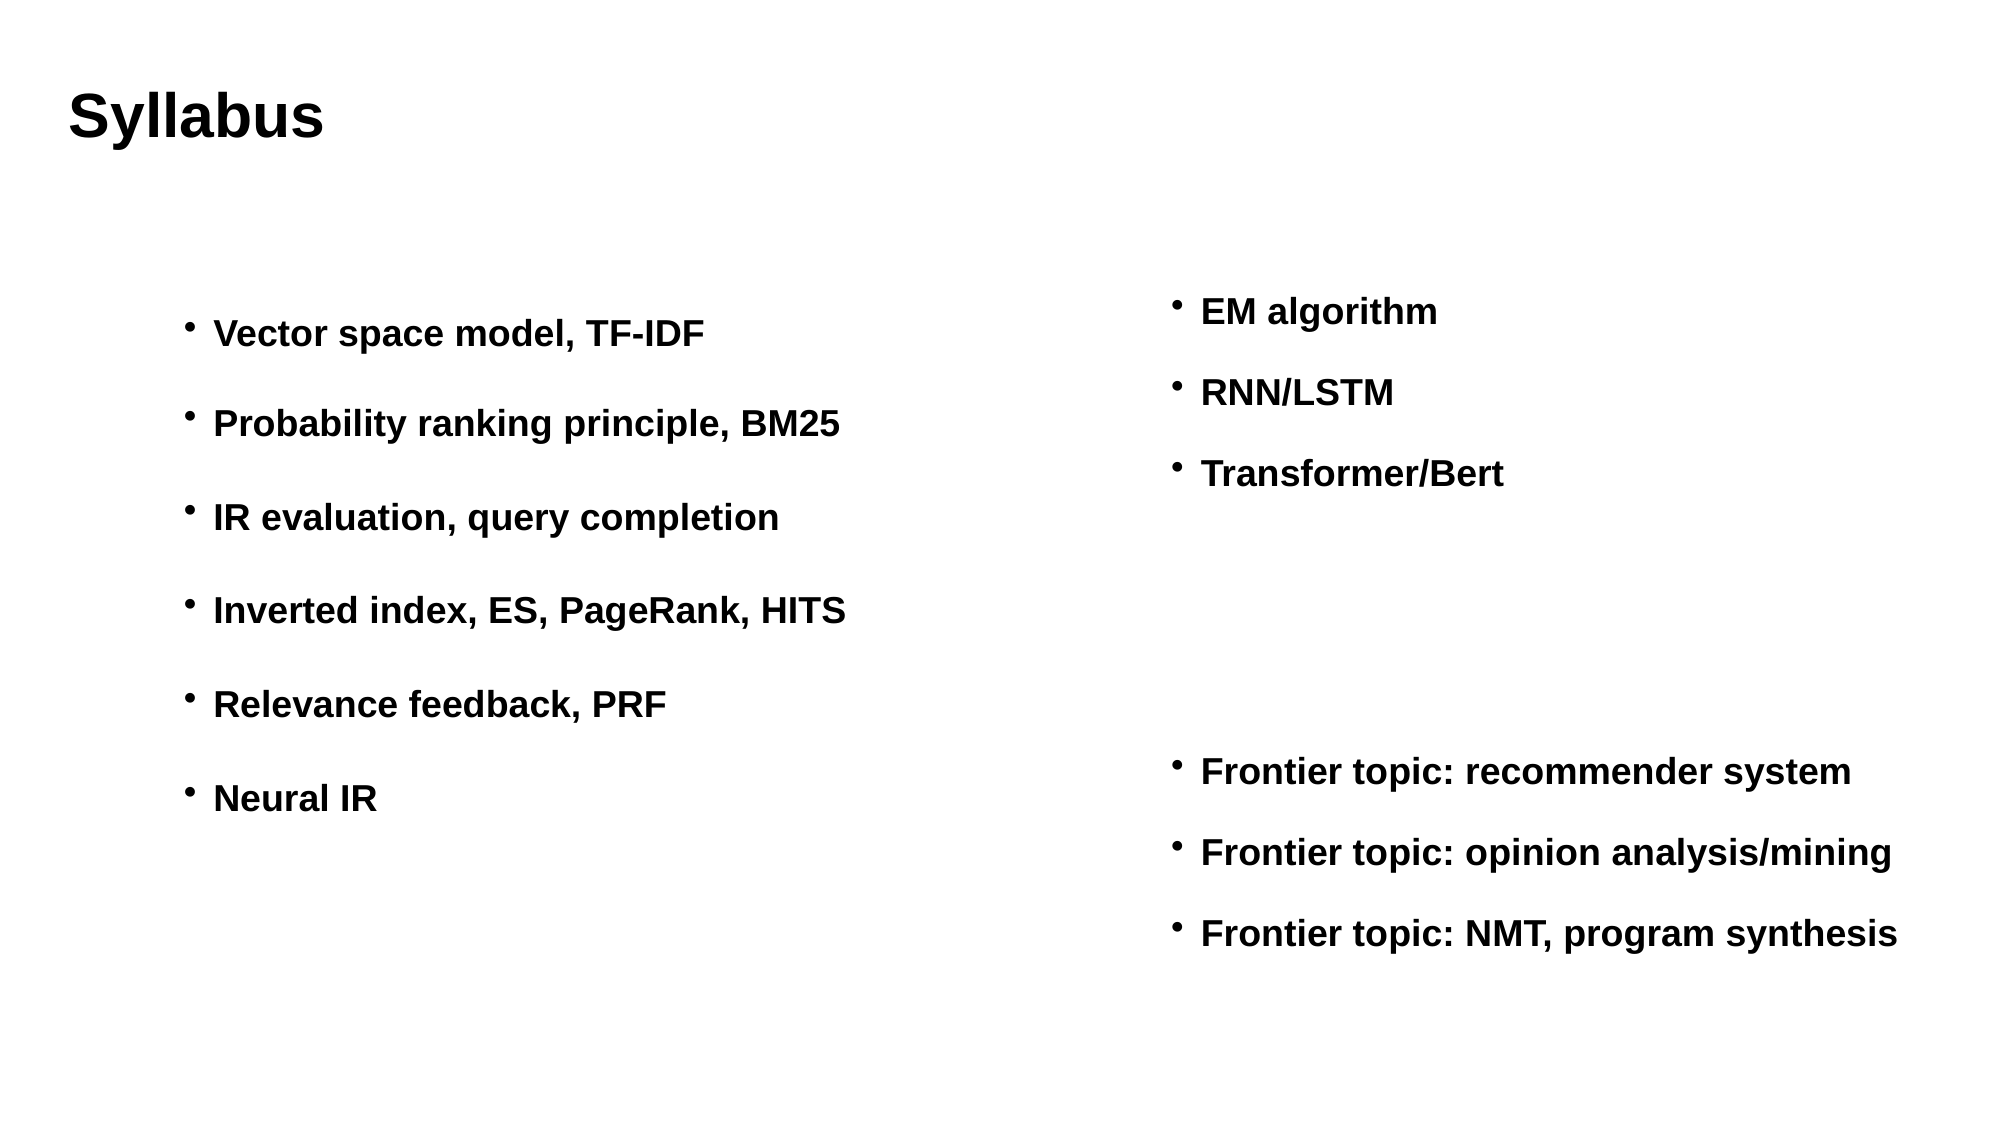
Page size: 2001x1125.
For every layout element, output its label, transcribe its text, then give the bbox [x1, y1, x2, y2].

text_box RNN/LSTM [1163, 360, 1917, 421]
text_box Probability ranking principle, BM25 [176, 391, 930, 452]
title Syllabus [60, 67, 1793, 177]
text_box EM algorithm [1163, 279, 1917, 340]
text_box Transformer/Bert [1163, 441, 1917, 502]
text_box IR evaluation, query completion [176, 485, 930, 546]
text_box Frontier topic: recommender system [1163, 739, 1917, 800]
text_box Inverted index, ES, PageRank, HITS [176, 578, 930, 639]
text_box Frontier topic: NMT, program synthesis [1163, 901, 1917, 962]
text_box Neural IR [176, 766, 930, 827]
text_box Relevance feedback, PRF [176, 672, 930, 733]
text_box Vector space model, TF-IDF [176, 301, 790, 362]
text_box Frontier topic: opinion analysis/mining [1163, 820, 1917, 881]
